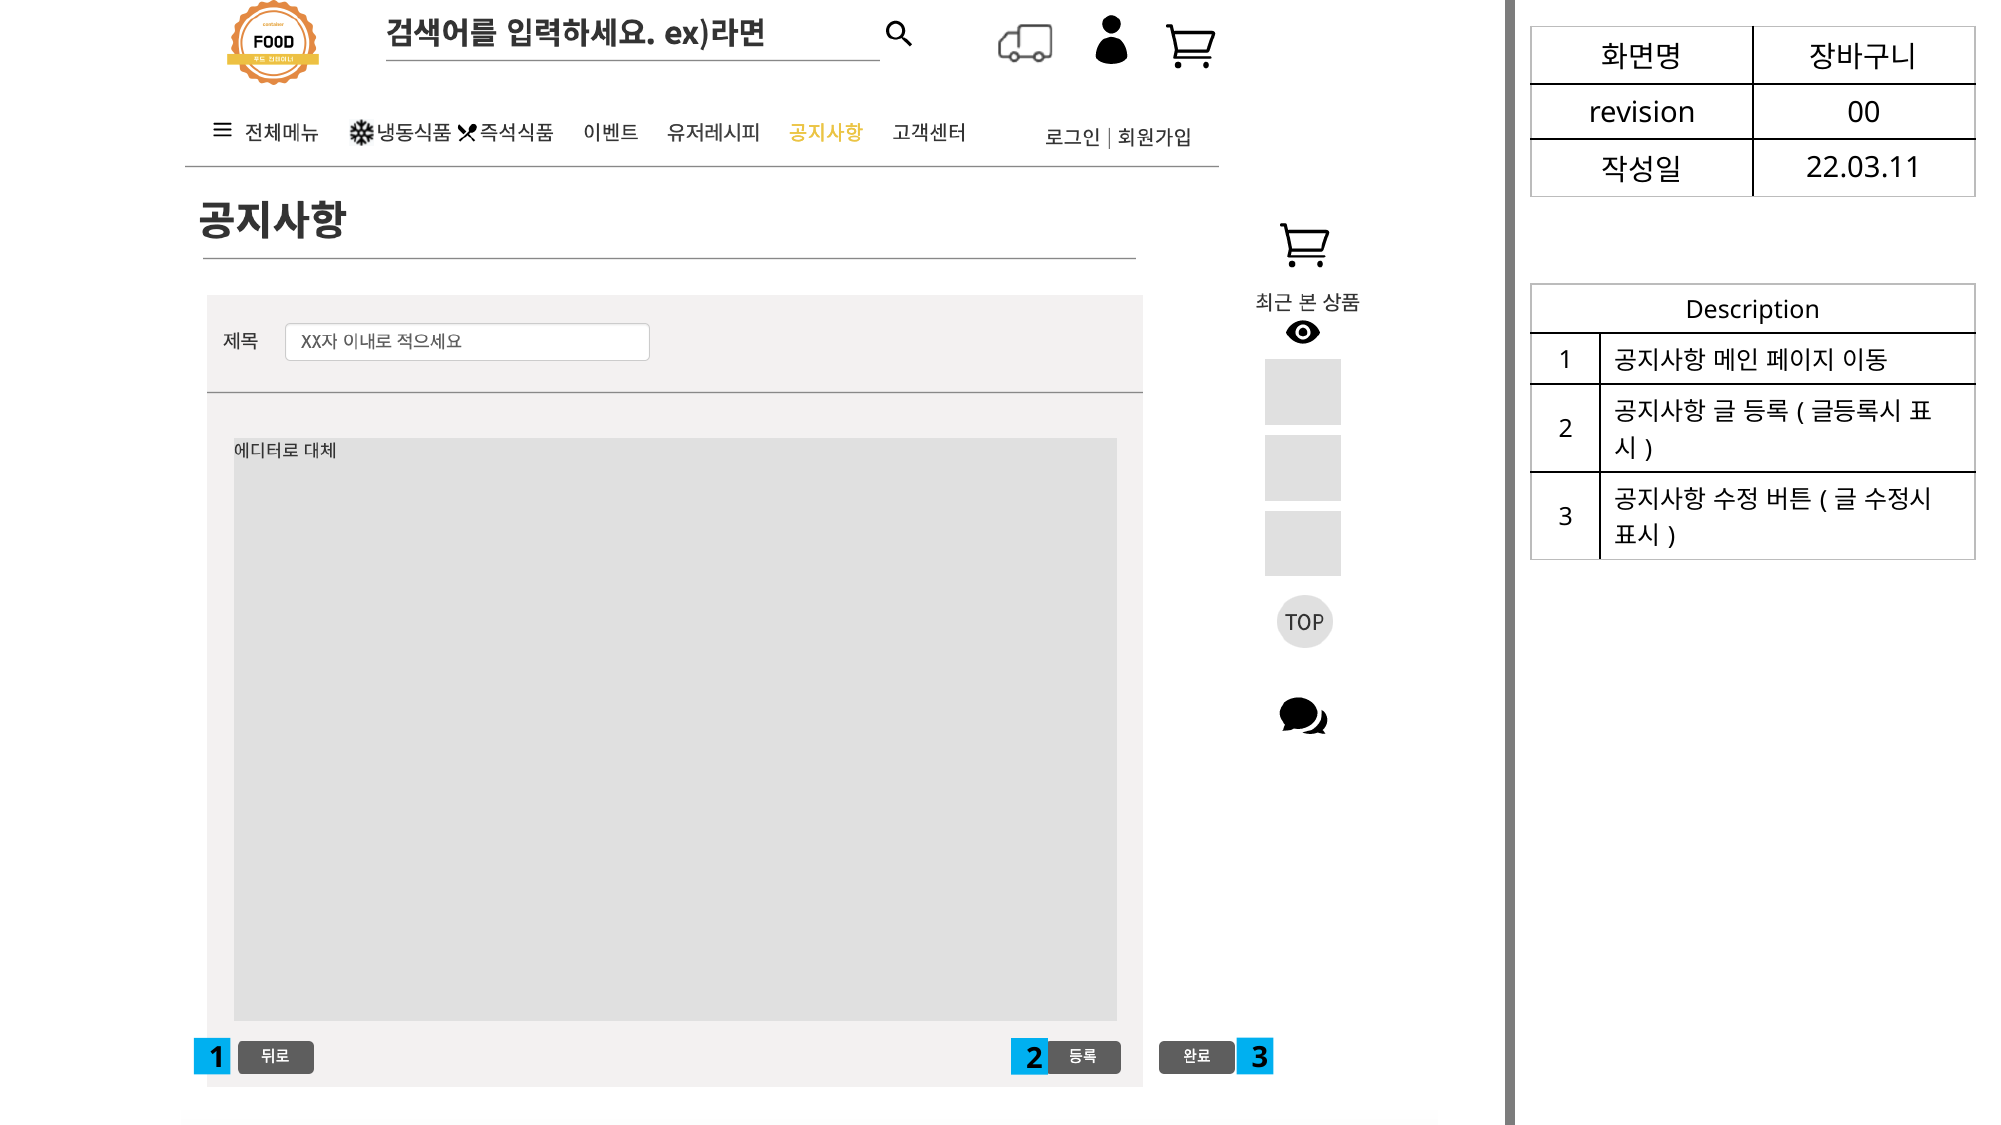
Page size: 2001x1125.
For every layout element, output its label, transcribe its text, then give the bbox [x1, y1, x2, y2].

table_cell 작성일 [1532, 140, 1752, 196]
table_cell 22.03.11 [1754, 140, 1974, 196]
table_header 화면명 [1532, 27, 1752, 83]
table_cell 1 [1532, 334, 1599, 383]
table_cell revision [1532, 85, 1752, 138]
table_cell 3 [1532, 473, 1599, 559]
table_cell 공지사항 수정 버튼(글 수정시 표시) [1601, 473, 1974, 559]
table_cell 00 [1754, 85, 1974, 138]
picture [181, 0, 1439, 1125]
table_cell 공지사항 메인 페이지 이동 [1601, 334, 1974, 383]
table_header Description [1532, 285, 1974, 332]
table_header 장바구니 [1754, 27, 1974, 83]
table_cell 2 [1532, 385, 1599, 471]
table_cell 공지사항 글 등록(글등록시 표시) [1601, 385, 1974, 471]
